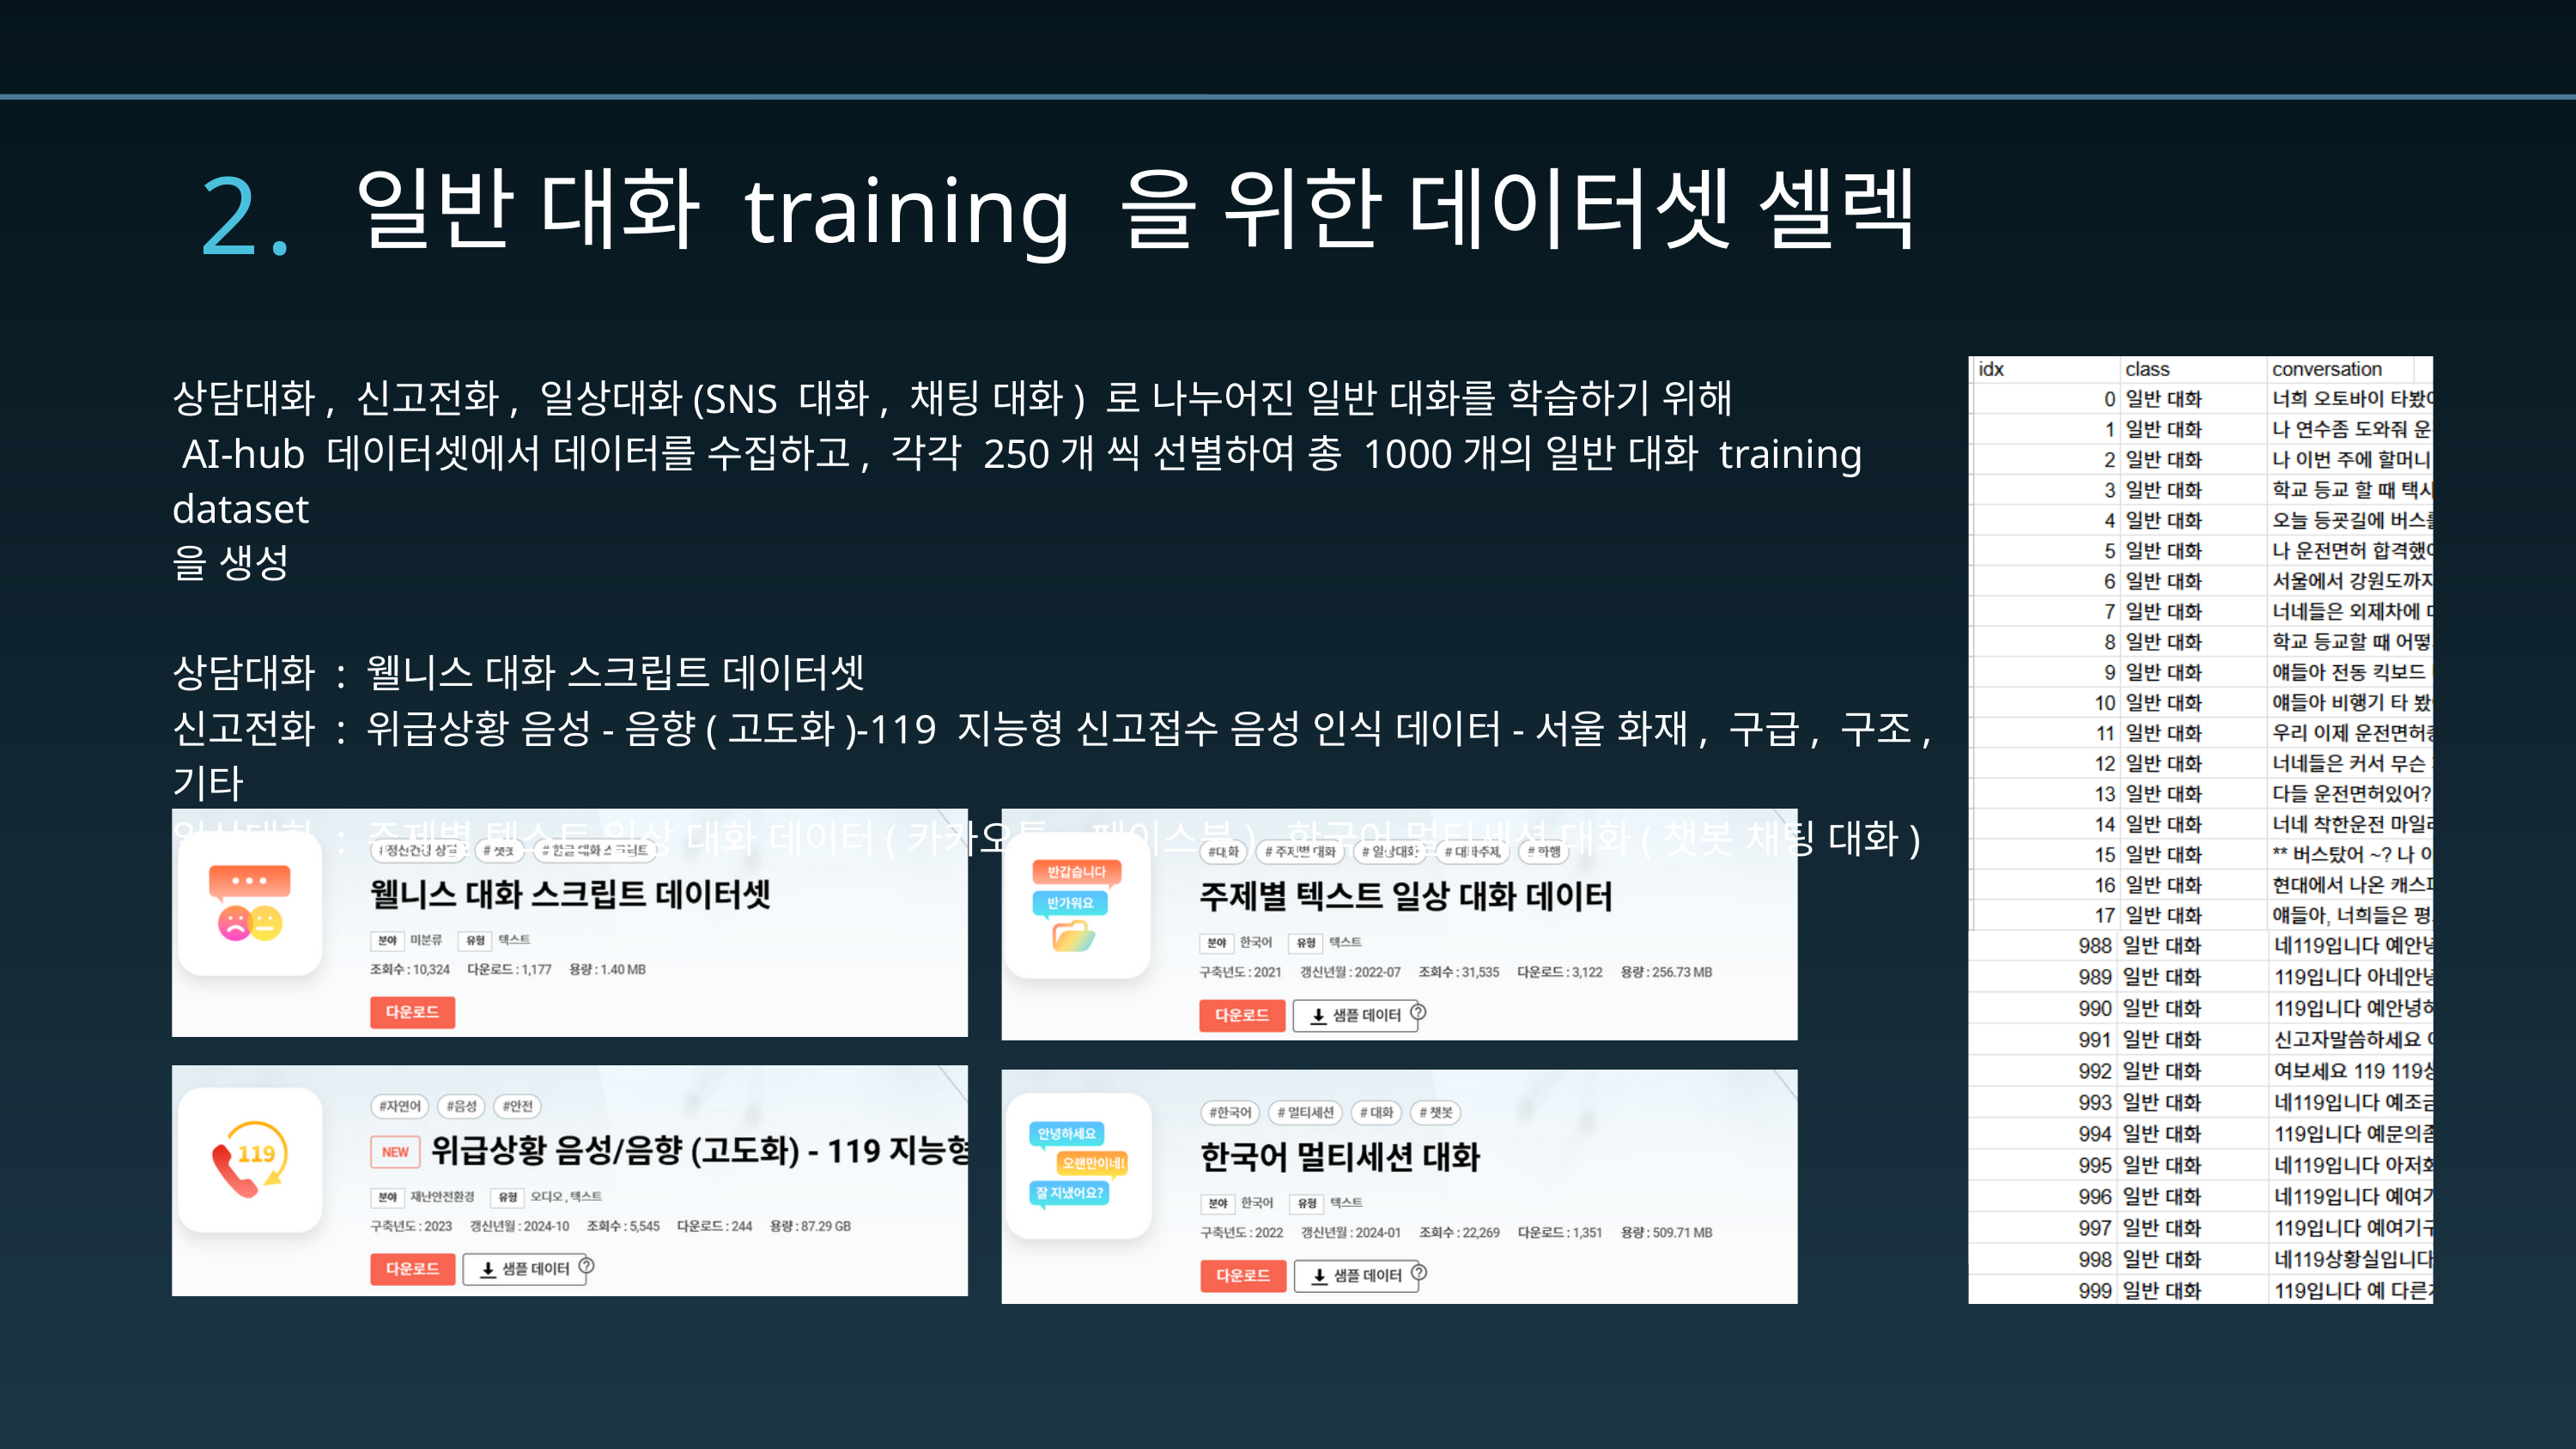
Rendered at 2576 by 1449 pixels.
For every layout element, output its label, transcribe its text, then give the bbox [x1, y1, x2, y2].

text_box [1968, 356, 2433, 1304]
text_box 2. [144, 136, 349, 276]
text_box 일반 대화 training 을 위한 데이터셋 셀렉 [353, 153, 2376, 261]
text_box 상담대화, 신고전화, 일상대화(SNS 대화, 채팅 대화) 로 나누어진 일반 대화를 학습하기 위해 AI-hub 데이터셋에서 데이터를 수집하고, 각각 250개 씩 선별하여 총 1000개의 일반 대화 training dataset 을 생성 상담대화 : 웰니스 대화 스크립트 데이터셋 신고전화 : 위급상황 음성-음향(고도화)-119 지능형 신고접수 음성 인식 데이터-서울 화재, 구급, 구조, 기타 일상대화 : 주제별 텍스트 일상 대화 데이터(카카오톡, 페이스북), 한국어 멀티세션 대화(챗봇 채팅 대화) [172, 366, 1942, 1082]
text_box [172, 1082, 969, 1296]
text_box [1001, 1082, 1798, 1304]
